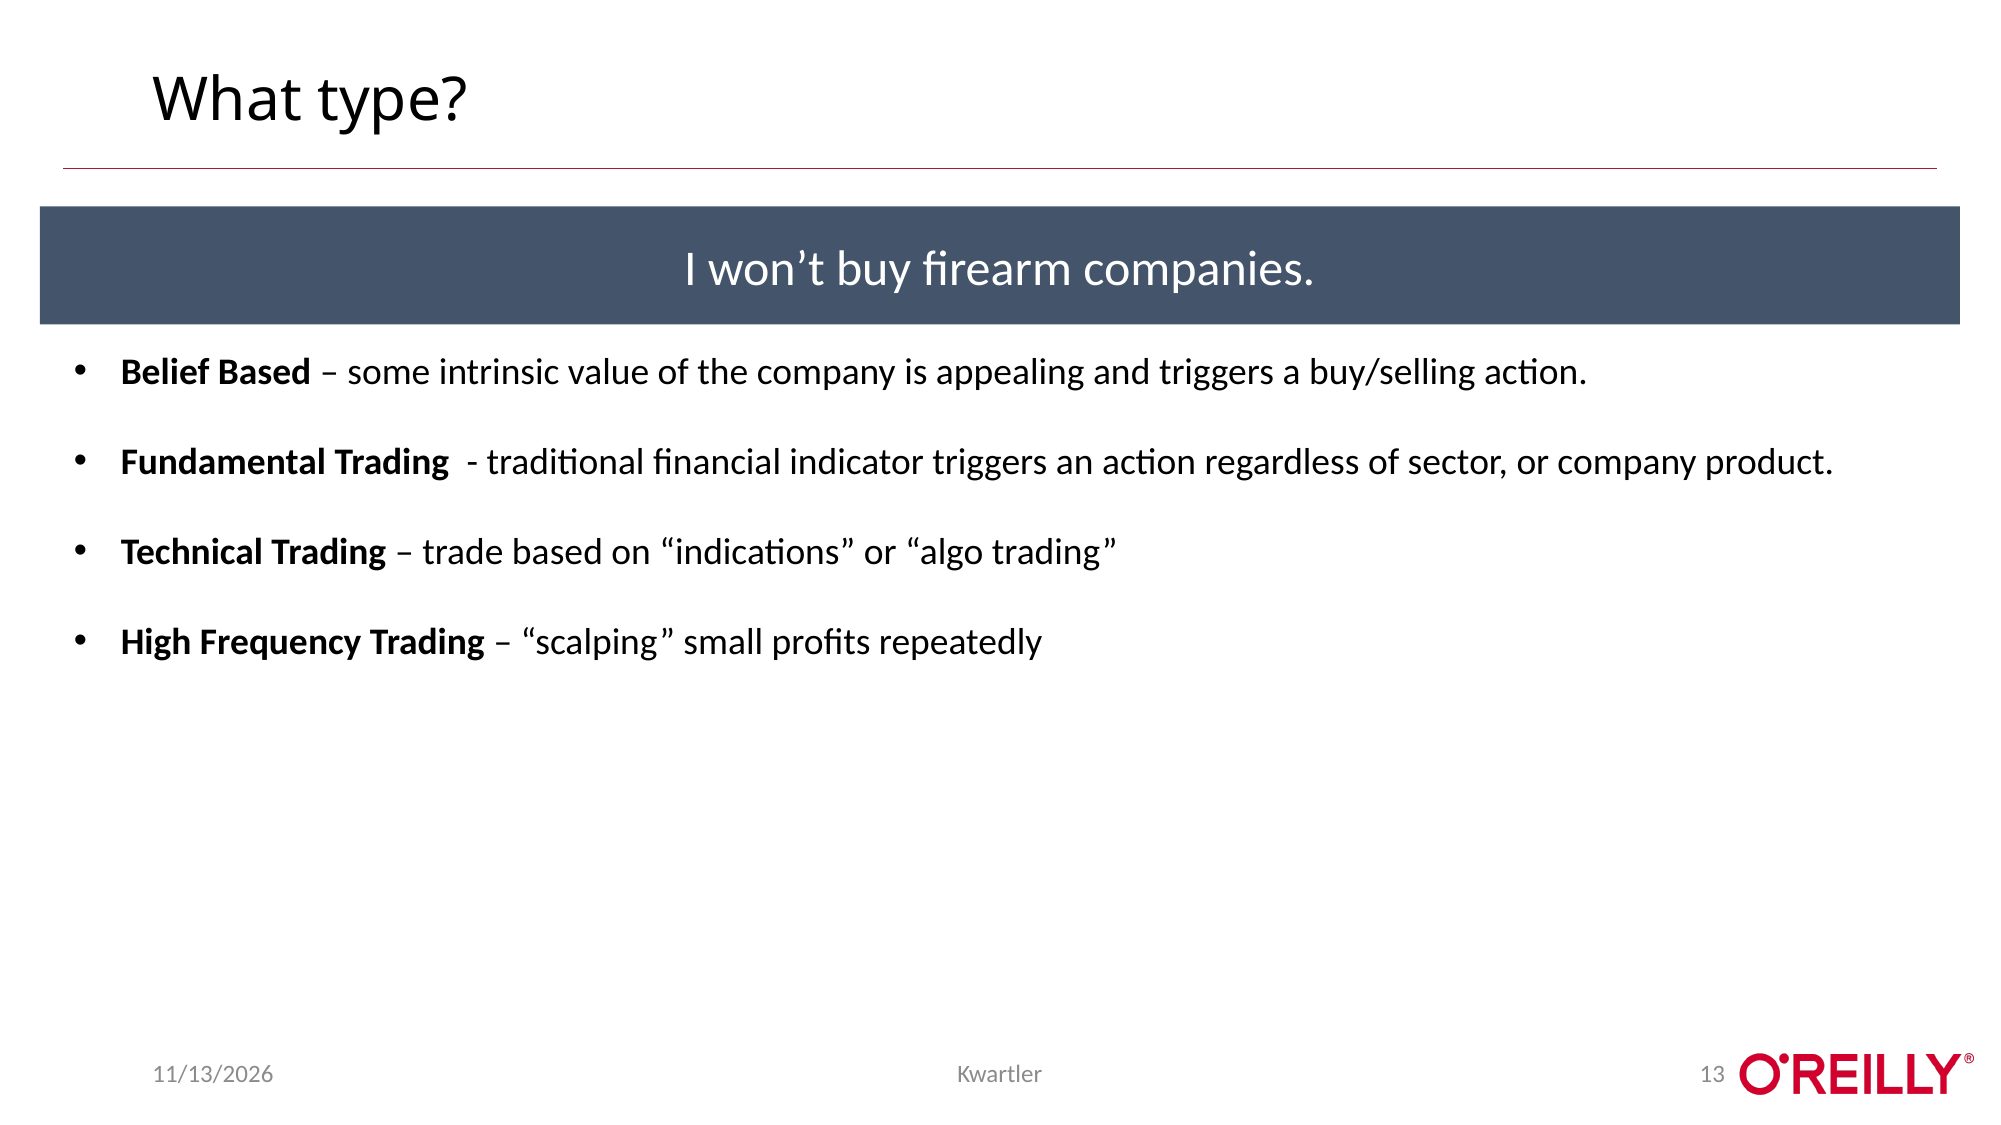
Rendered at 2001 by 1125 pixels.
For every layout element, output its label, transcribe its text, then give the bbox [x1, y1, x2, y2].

picture [1741, 1050, 1975, 1096]
text_box I won’t buy firearm companies. [39, 205, 1961, 325]
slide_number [137, 1042, 588, 1103]
footer Kwartler [662, 1042, 1338, 1103]
text_box 13 [1412, 1042, 1741, 1103]
text_box Belief Based – some intrinsic value of the company is appealing and triggers a buy/selling action. Fundamental Trading - traditional financial indicator triggers an action regardless of sector, or company product. Technical Trading – trade based on “indications” or “algo trading” High Frequency Trading – “scalping” small profits repeatedly [59, 339, 1950, 670]
title What type? [137, 59, 1863, 142]
